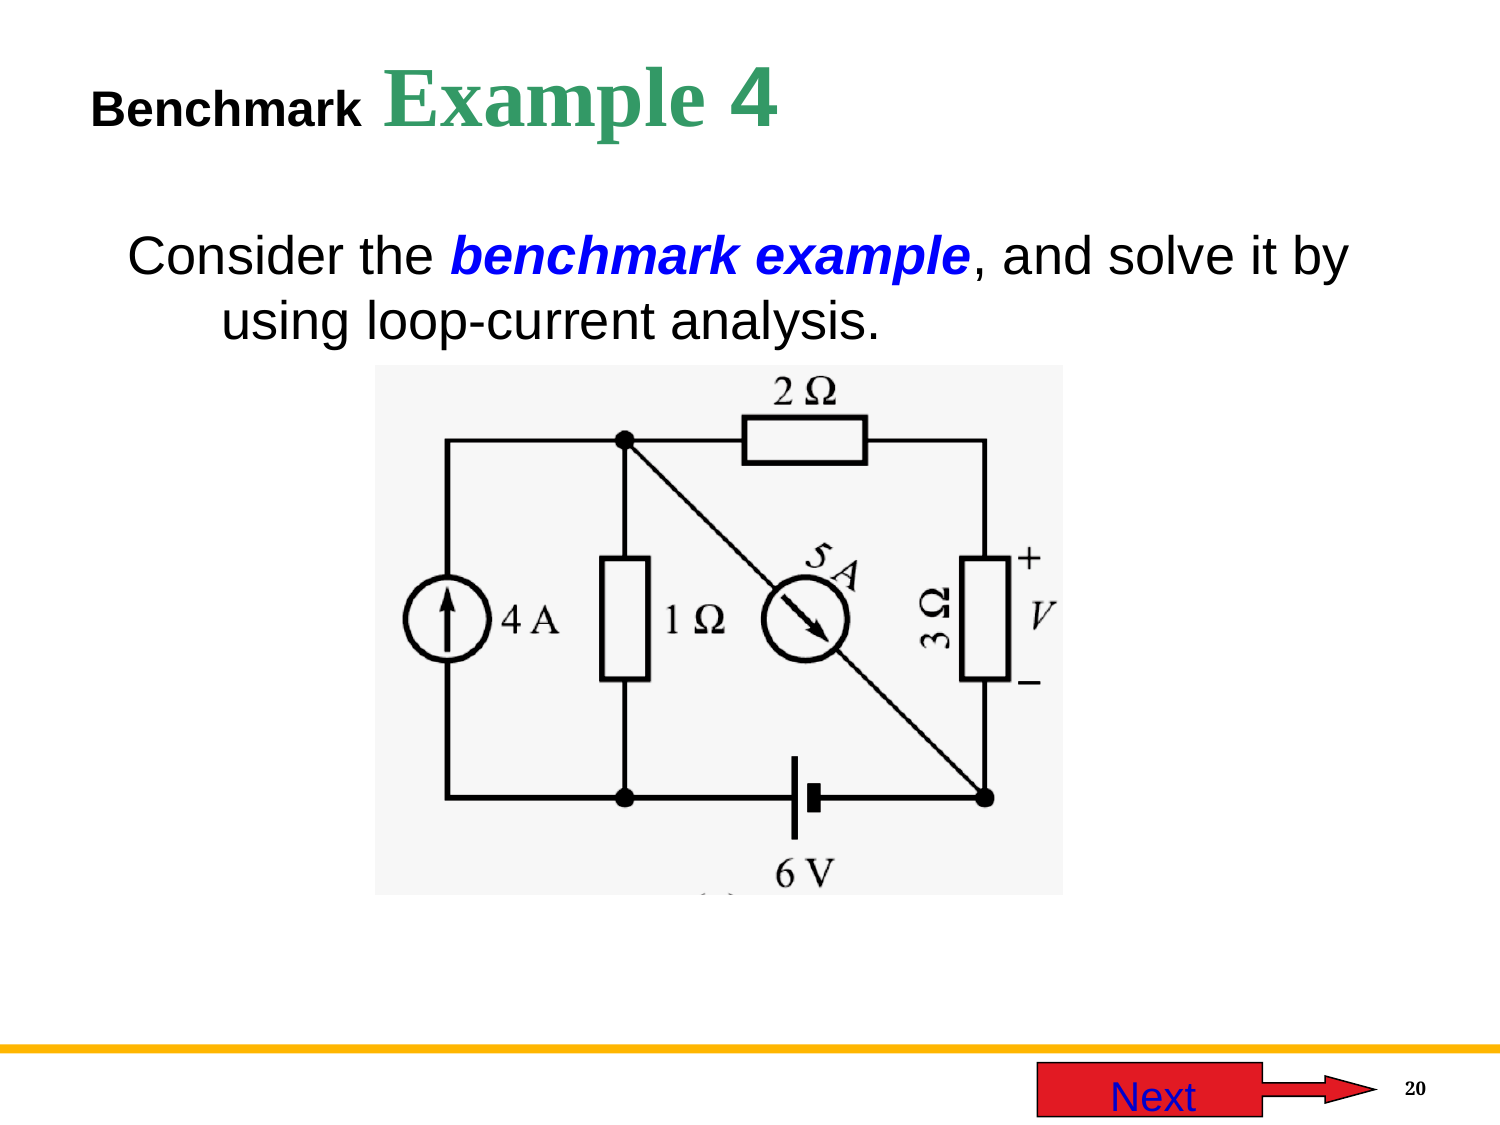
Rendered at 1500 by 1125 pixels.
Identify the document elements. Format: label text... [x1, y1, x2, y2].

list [374, 365, 1063, 896]
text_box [1037, 1062, 1375, 1125]
slide_number 20 [1375, 1071, 1442, 1109]
list Consider the benchmark example, and solve it by using loop-current analysis. [112, 212, 1438, 388]
title Benchmark Example 4 [75, 45, 1350, 188]
